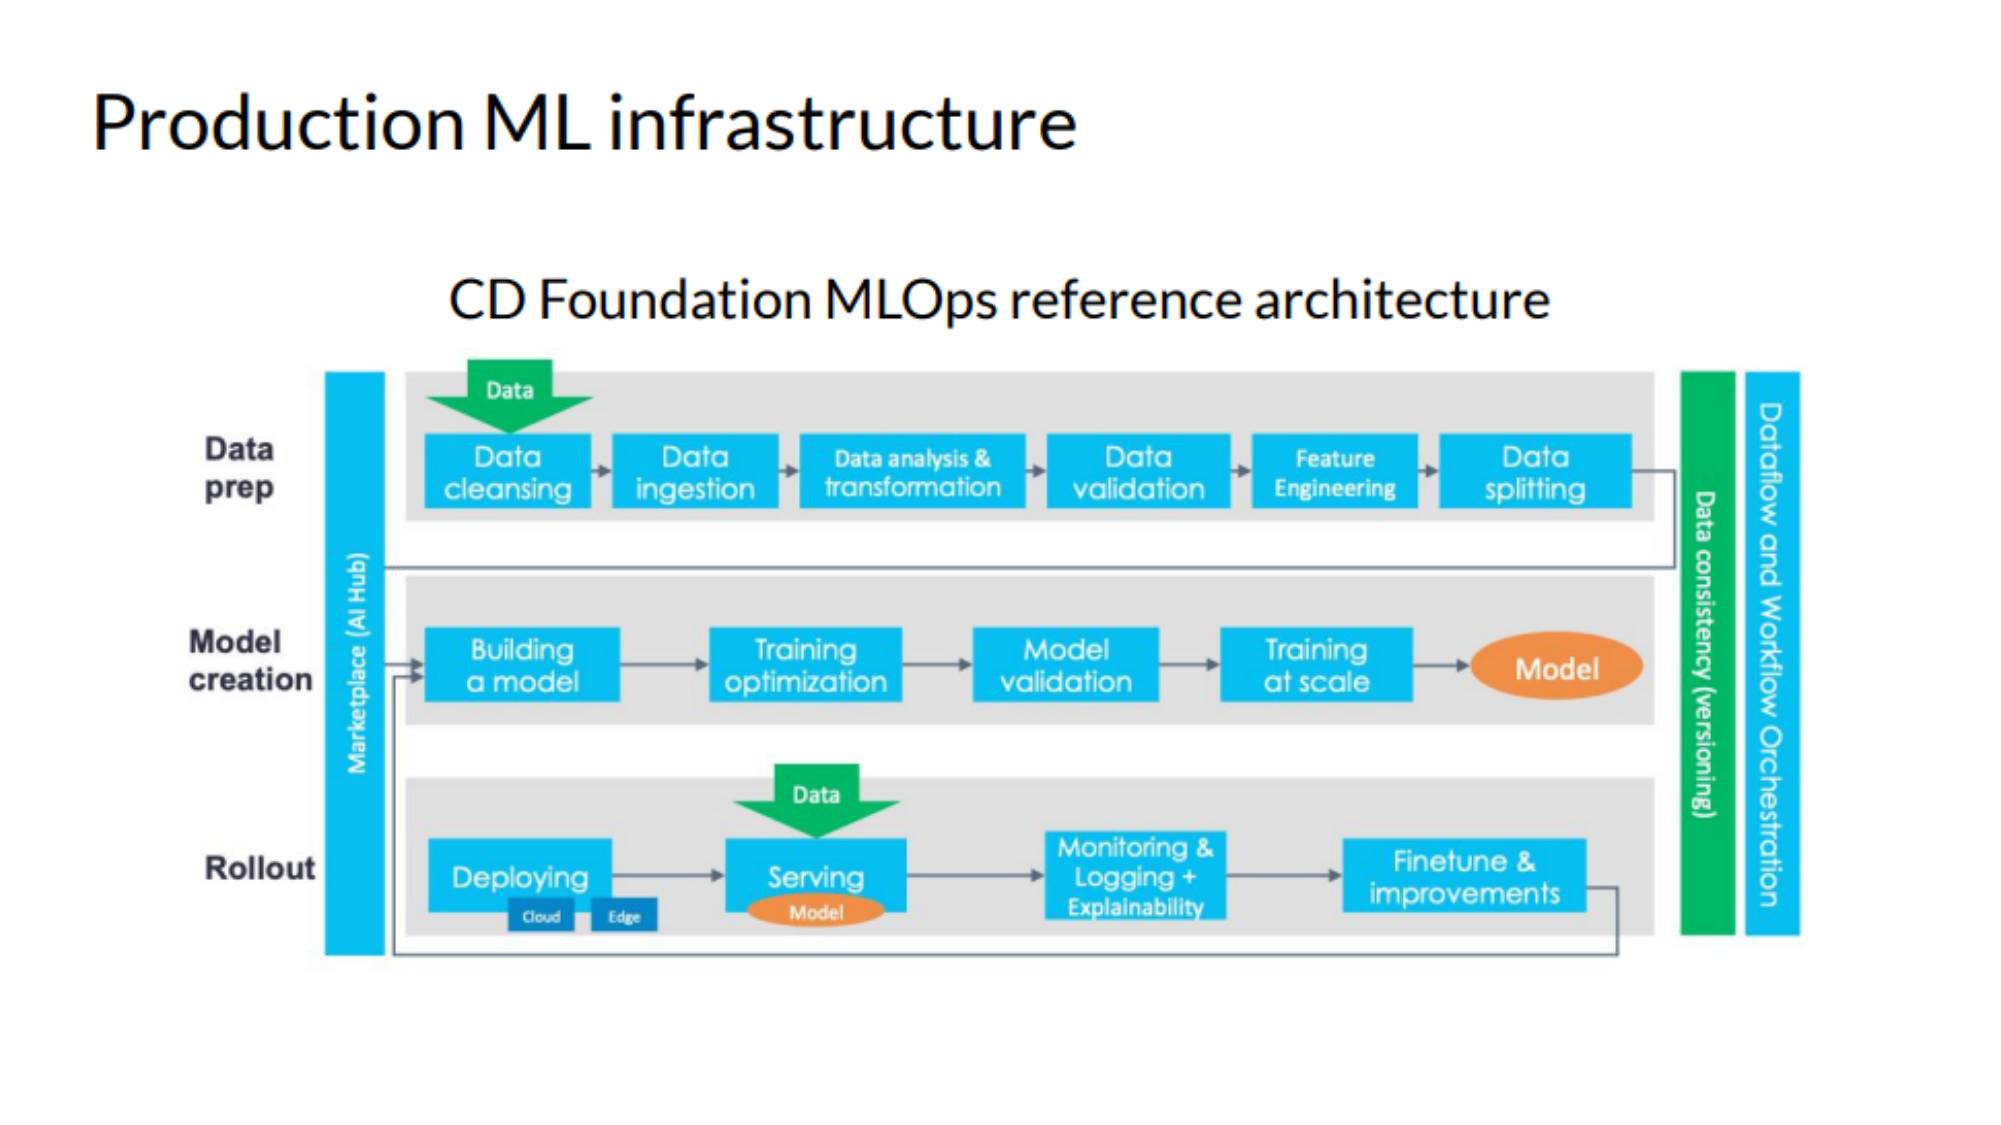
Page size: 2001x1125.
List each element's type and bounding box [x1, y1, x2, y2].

picture [23, 49, 1977, 1014]
